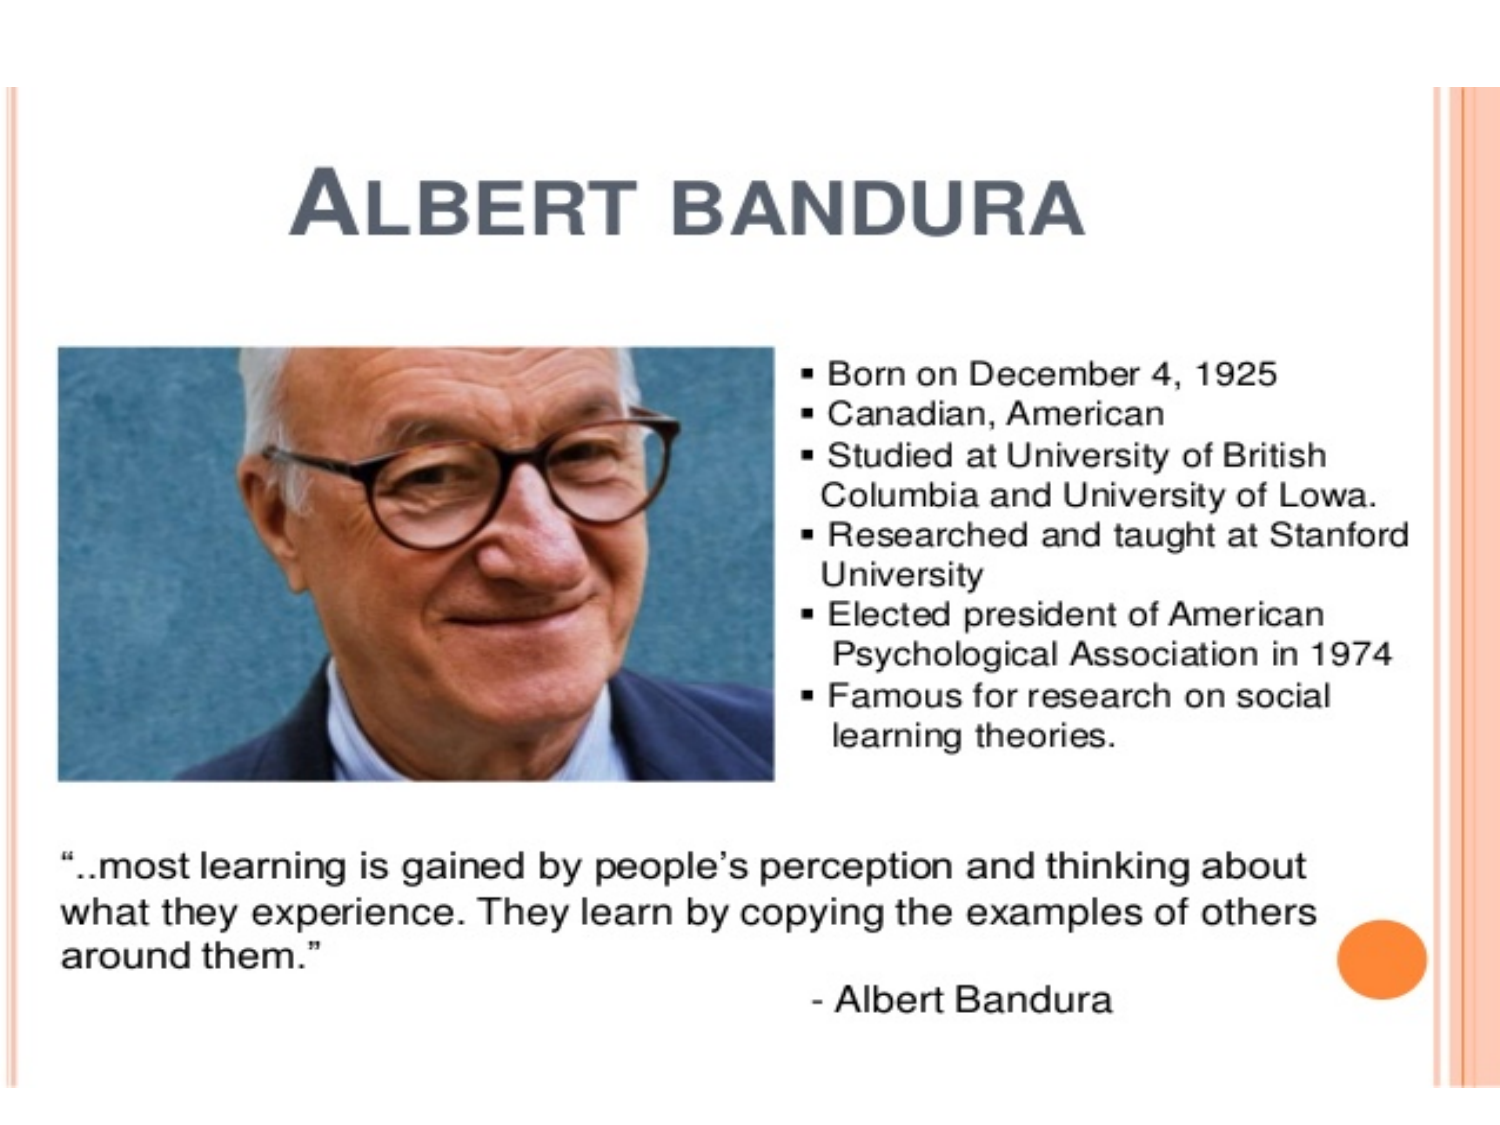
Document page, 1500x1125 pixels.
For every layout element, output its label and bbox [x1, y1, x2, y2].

picture [0, 87, 1500, 1088]
